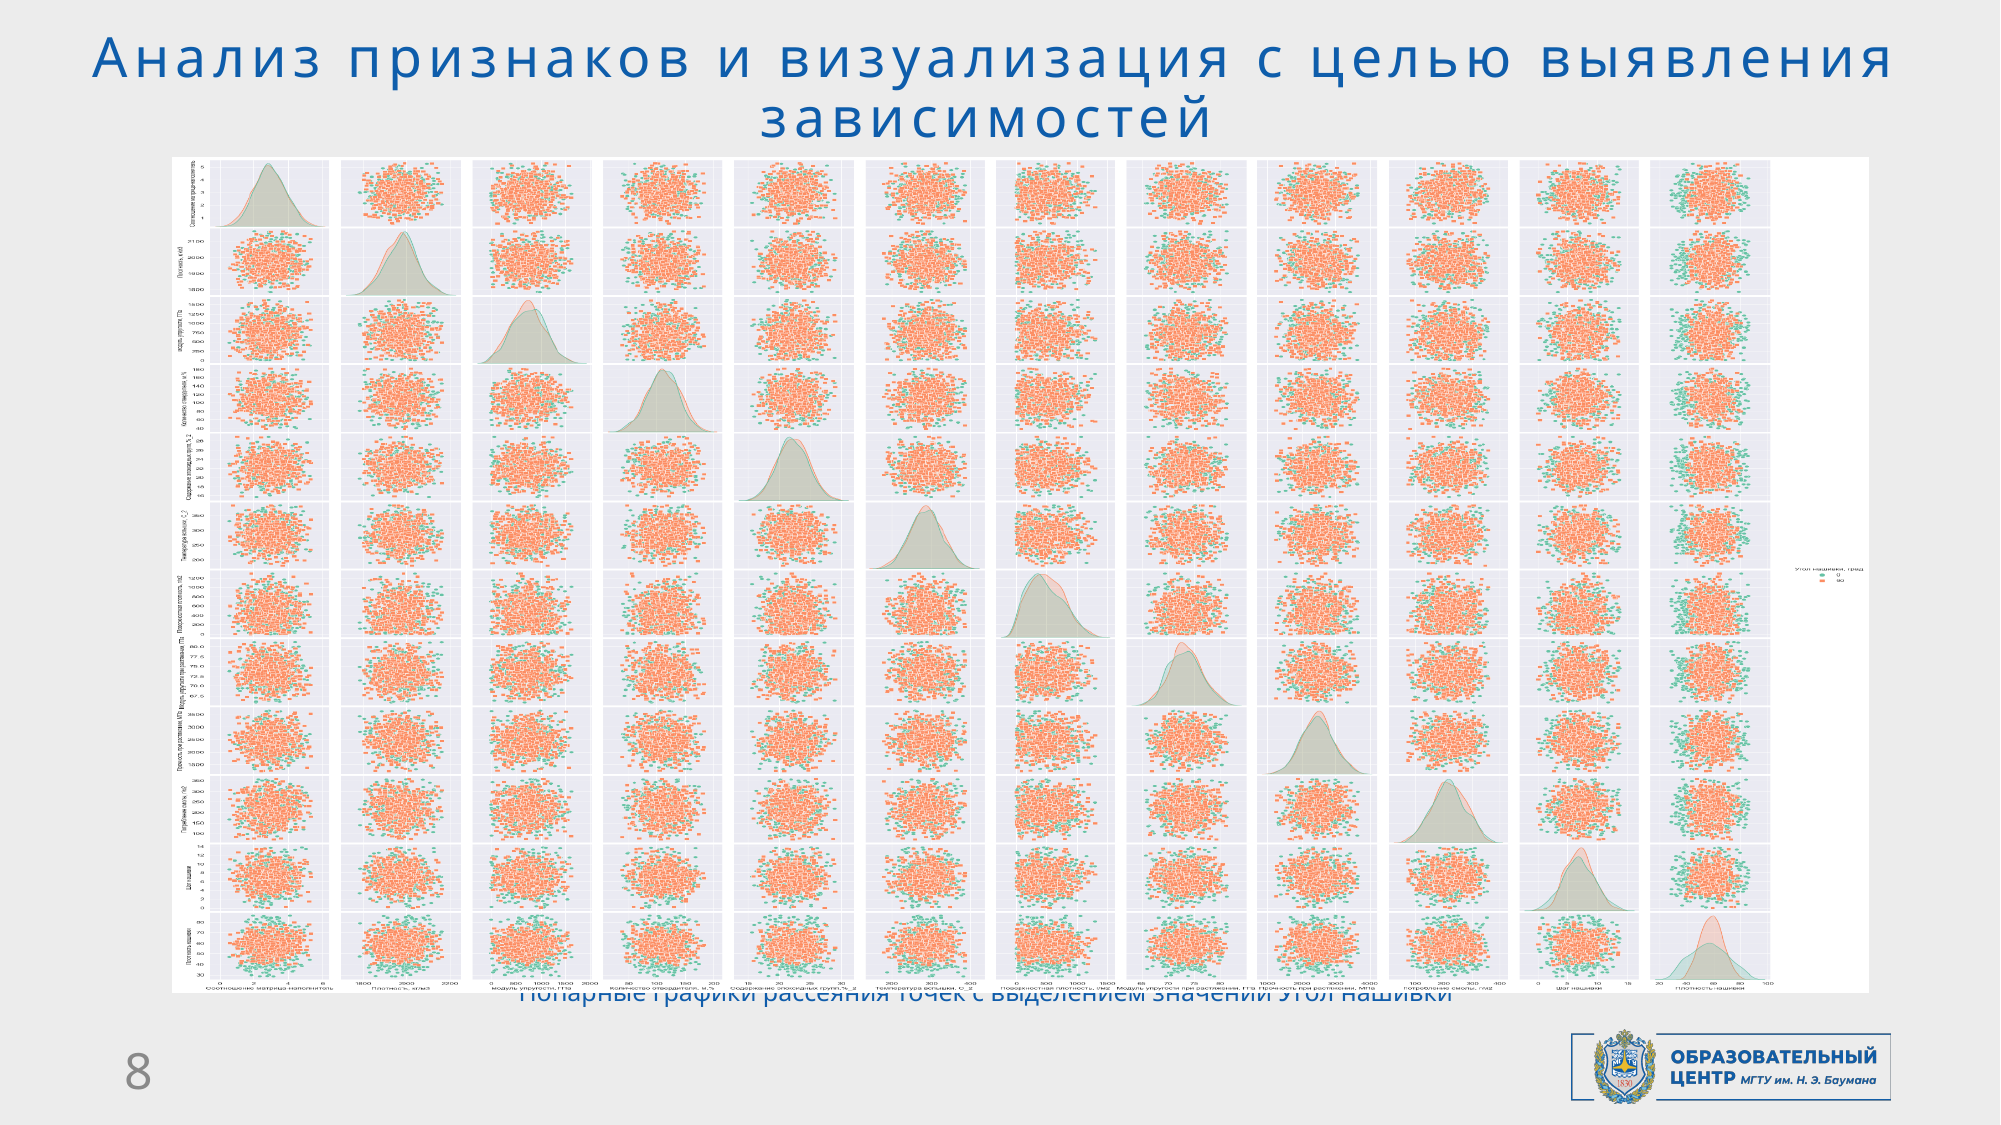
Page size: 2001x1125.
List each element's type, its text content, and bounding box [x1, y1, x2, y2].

list Попарные графики рассеяния точек с выделением значений Угол нашивки [278, 1004, 1695, 1014]
slide_number 8 [109, 1043, 248, 1104]
picture [172, 156, 1869, 994]
picture [1571, 1029, 1891, 1104]
title Анализ признаков и визуализация с целью выявления зависимостей [66, 21, 1929, 158]
